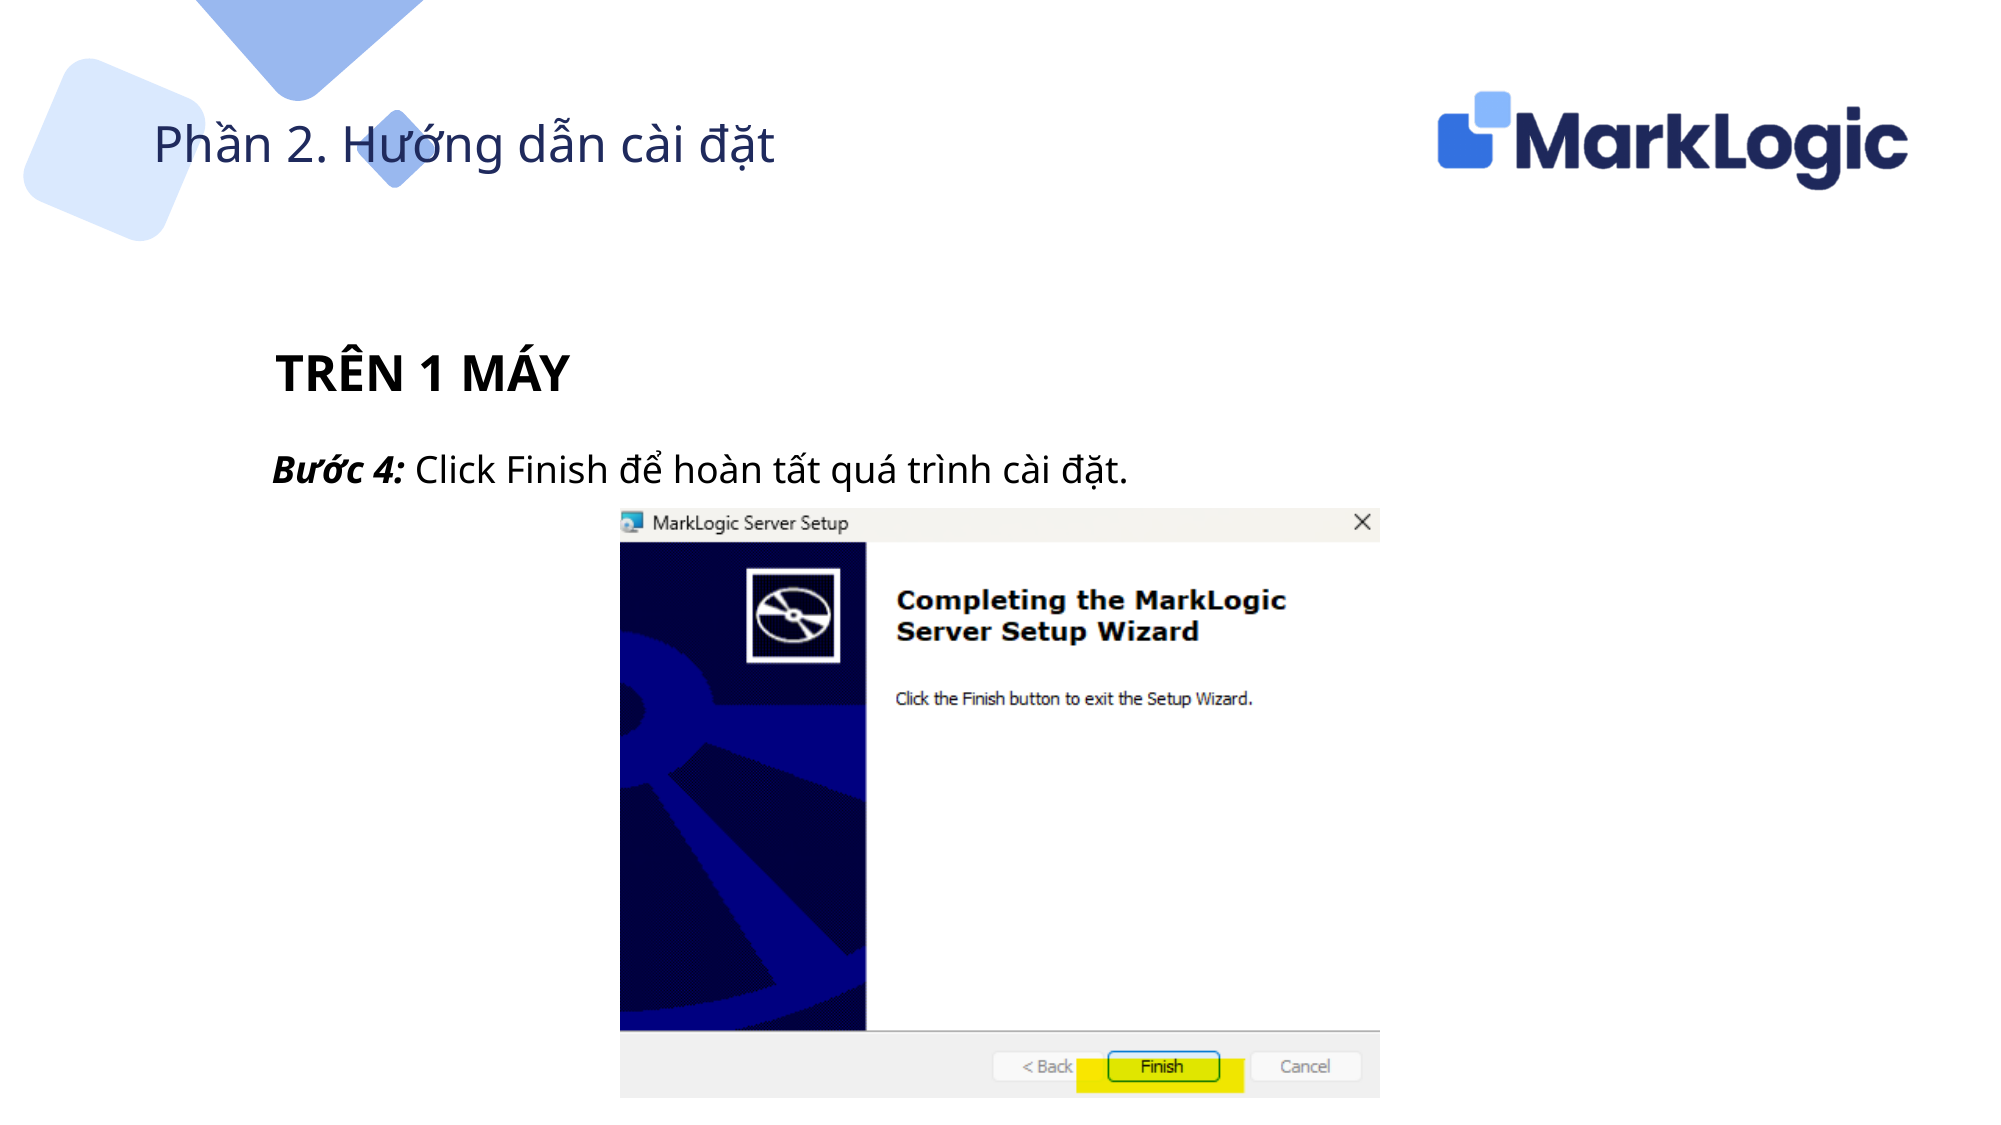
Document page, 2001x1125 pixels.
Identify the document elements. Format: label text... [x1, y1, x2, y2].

text_box [22, 57, 200, 243]
text_box [194, 0, 426, 102]
text_box Bước 4: Click Finish để hoàn tất quá trình cài đặt. [257, 415, 1900, 499]
text_box Phần 2. Hướng dẫn cài đặt [139, 105, 791, 180]
picture [620, 508, 1380, 1098]
text_box TRÊN 1 MÁY [260, 304, 586, 410]
picture [1391, 63, 1960, 216]
text_box [382, 180, 408, 189]
